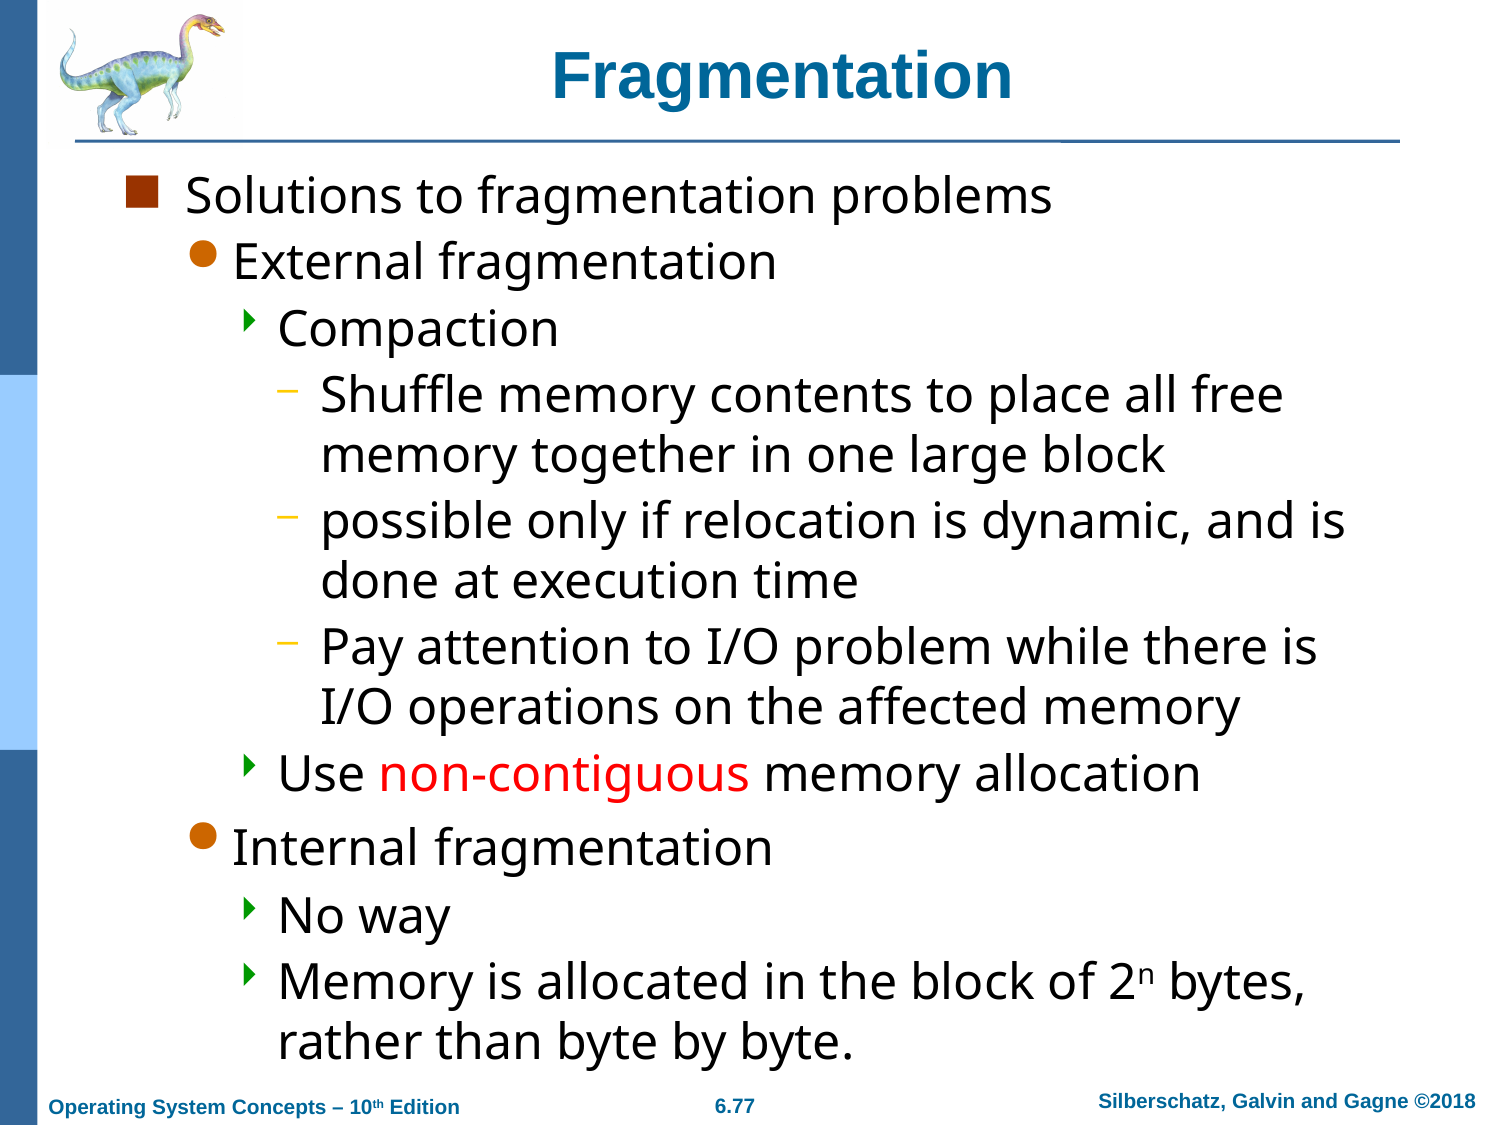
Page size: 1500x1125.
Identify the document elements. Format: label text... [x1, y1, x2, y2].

list Solutions to fragmentation problems External fragmentation Compaction Shuffle memory contents to place all free memory together in one large block possible only if relocation is dynamic, and is done at execution time Pay attention to I/O problem while there is I/O operations on the affected memory Use non-contiguous memory allocation Internal fragmentation No way Memory is allocated in the block of 2n bytes, rather than byte by byte. [114, 155, 1396, 1009]
title Fragmentation [140, 24, 1425, 120]
picture [46, 0, 243, 149]
